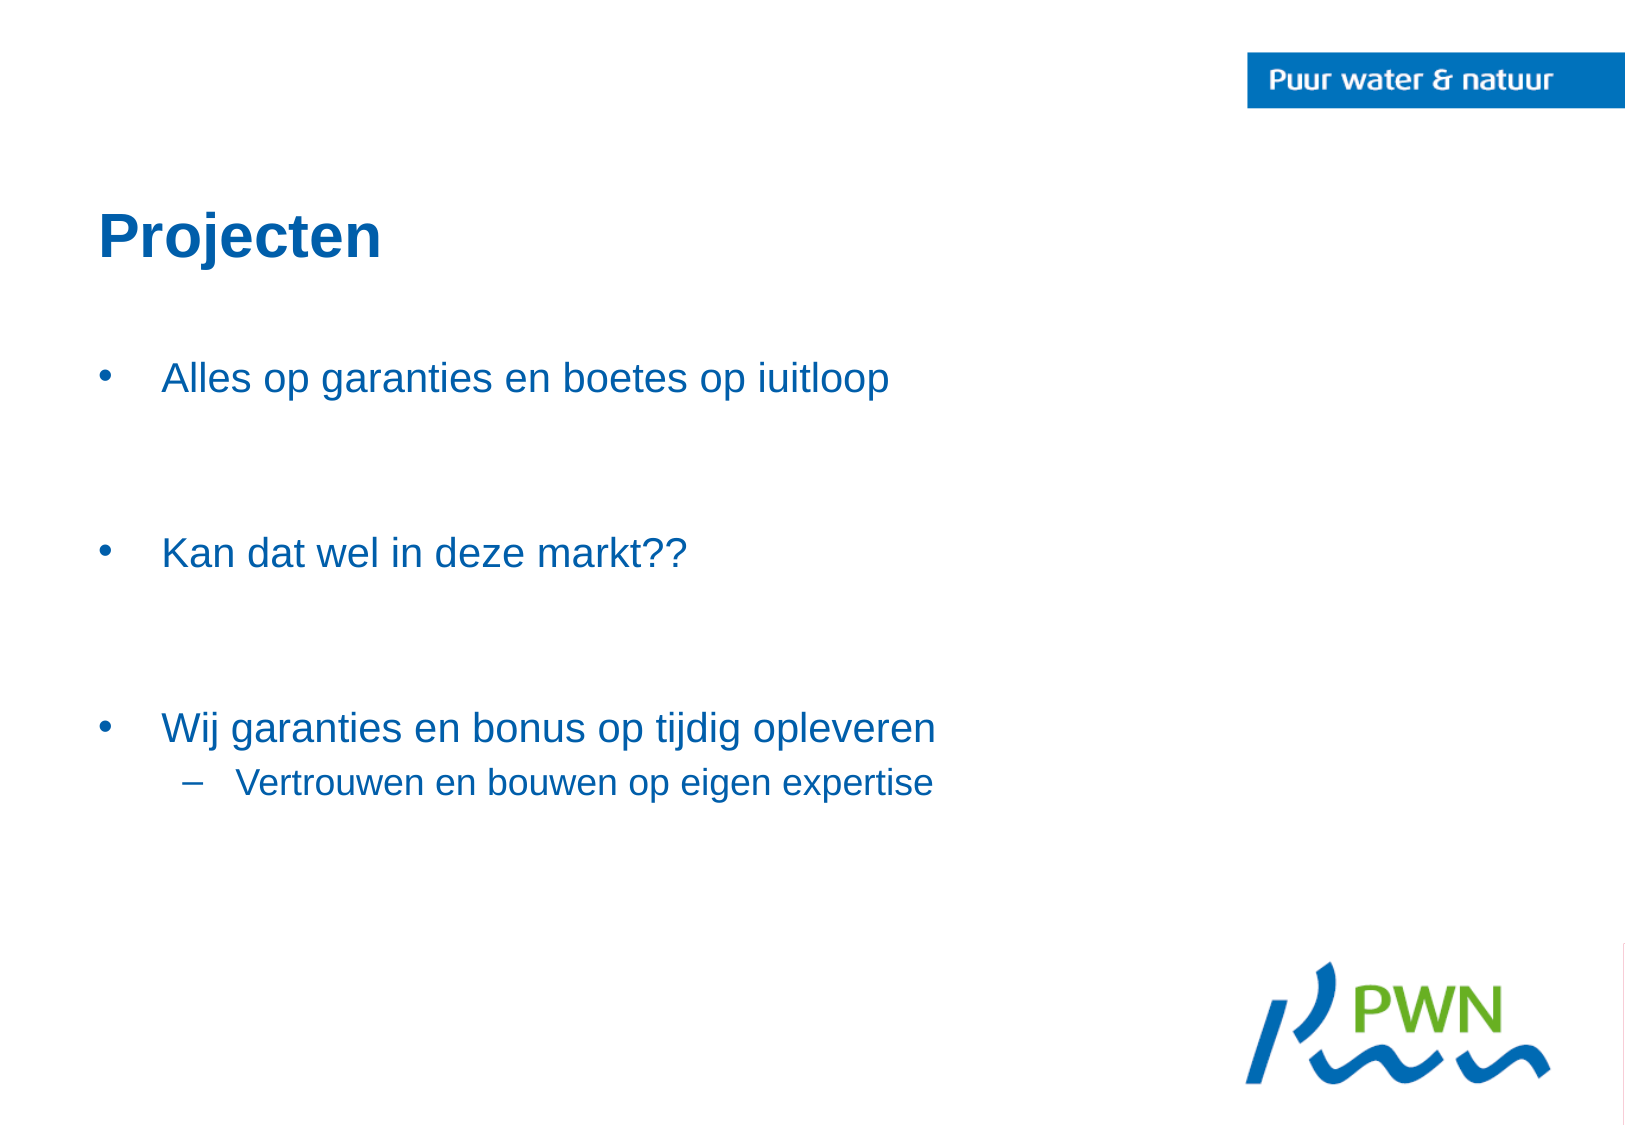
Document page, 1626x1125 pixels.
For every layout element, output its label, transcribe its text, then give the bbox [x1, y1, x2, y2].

picture [1214, 0, 1625, 161]
list Alles op garanties en boetes op iuitloop Kan dat wel in deze markt?? Wij garanties en bonus op tijdig opleveren Vertrouwen en bouwen op eigen expertise [81, 342, 1544, 976]
picture [1166, 940, 1625, 1125]
title Projecten [81, 91, 1544, 279]
